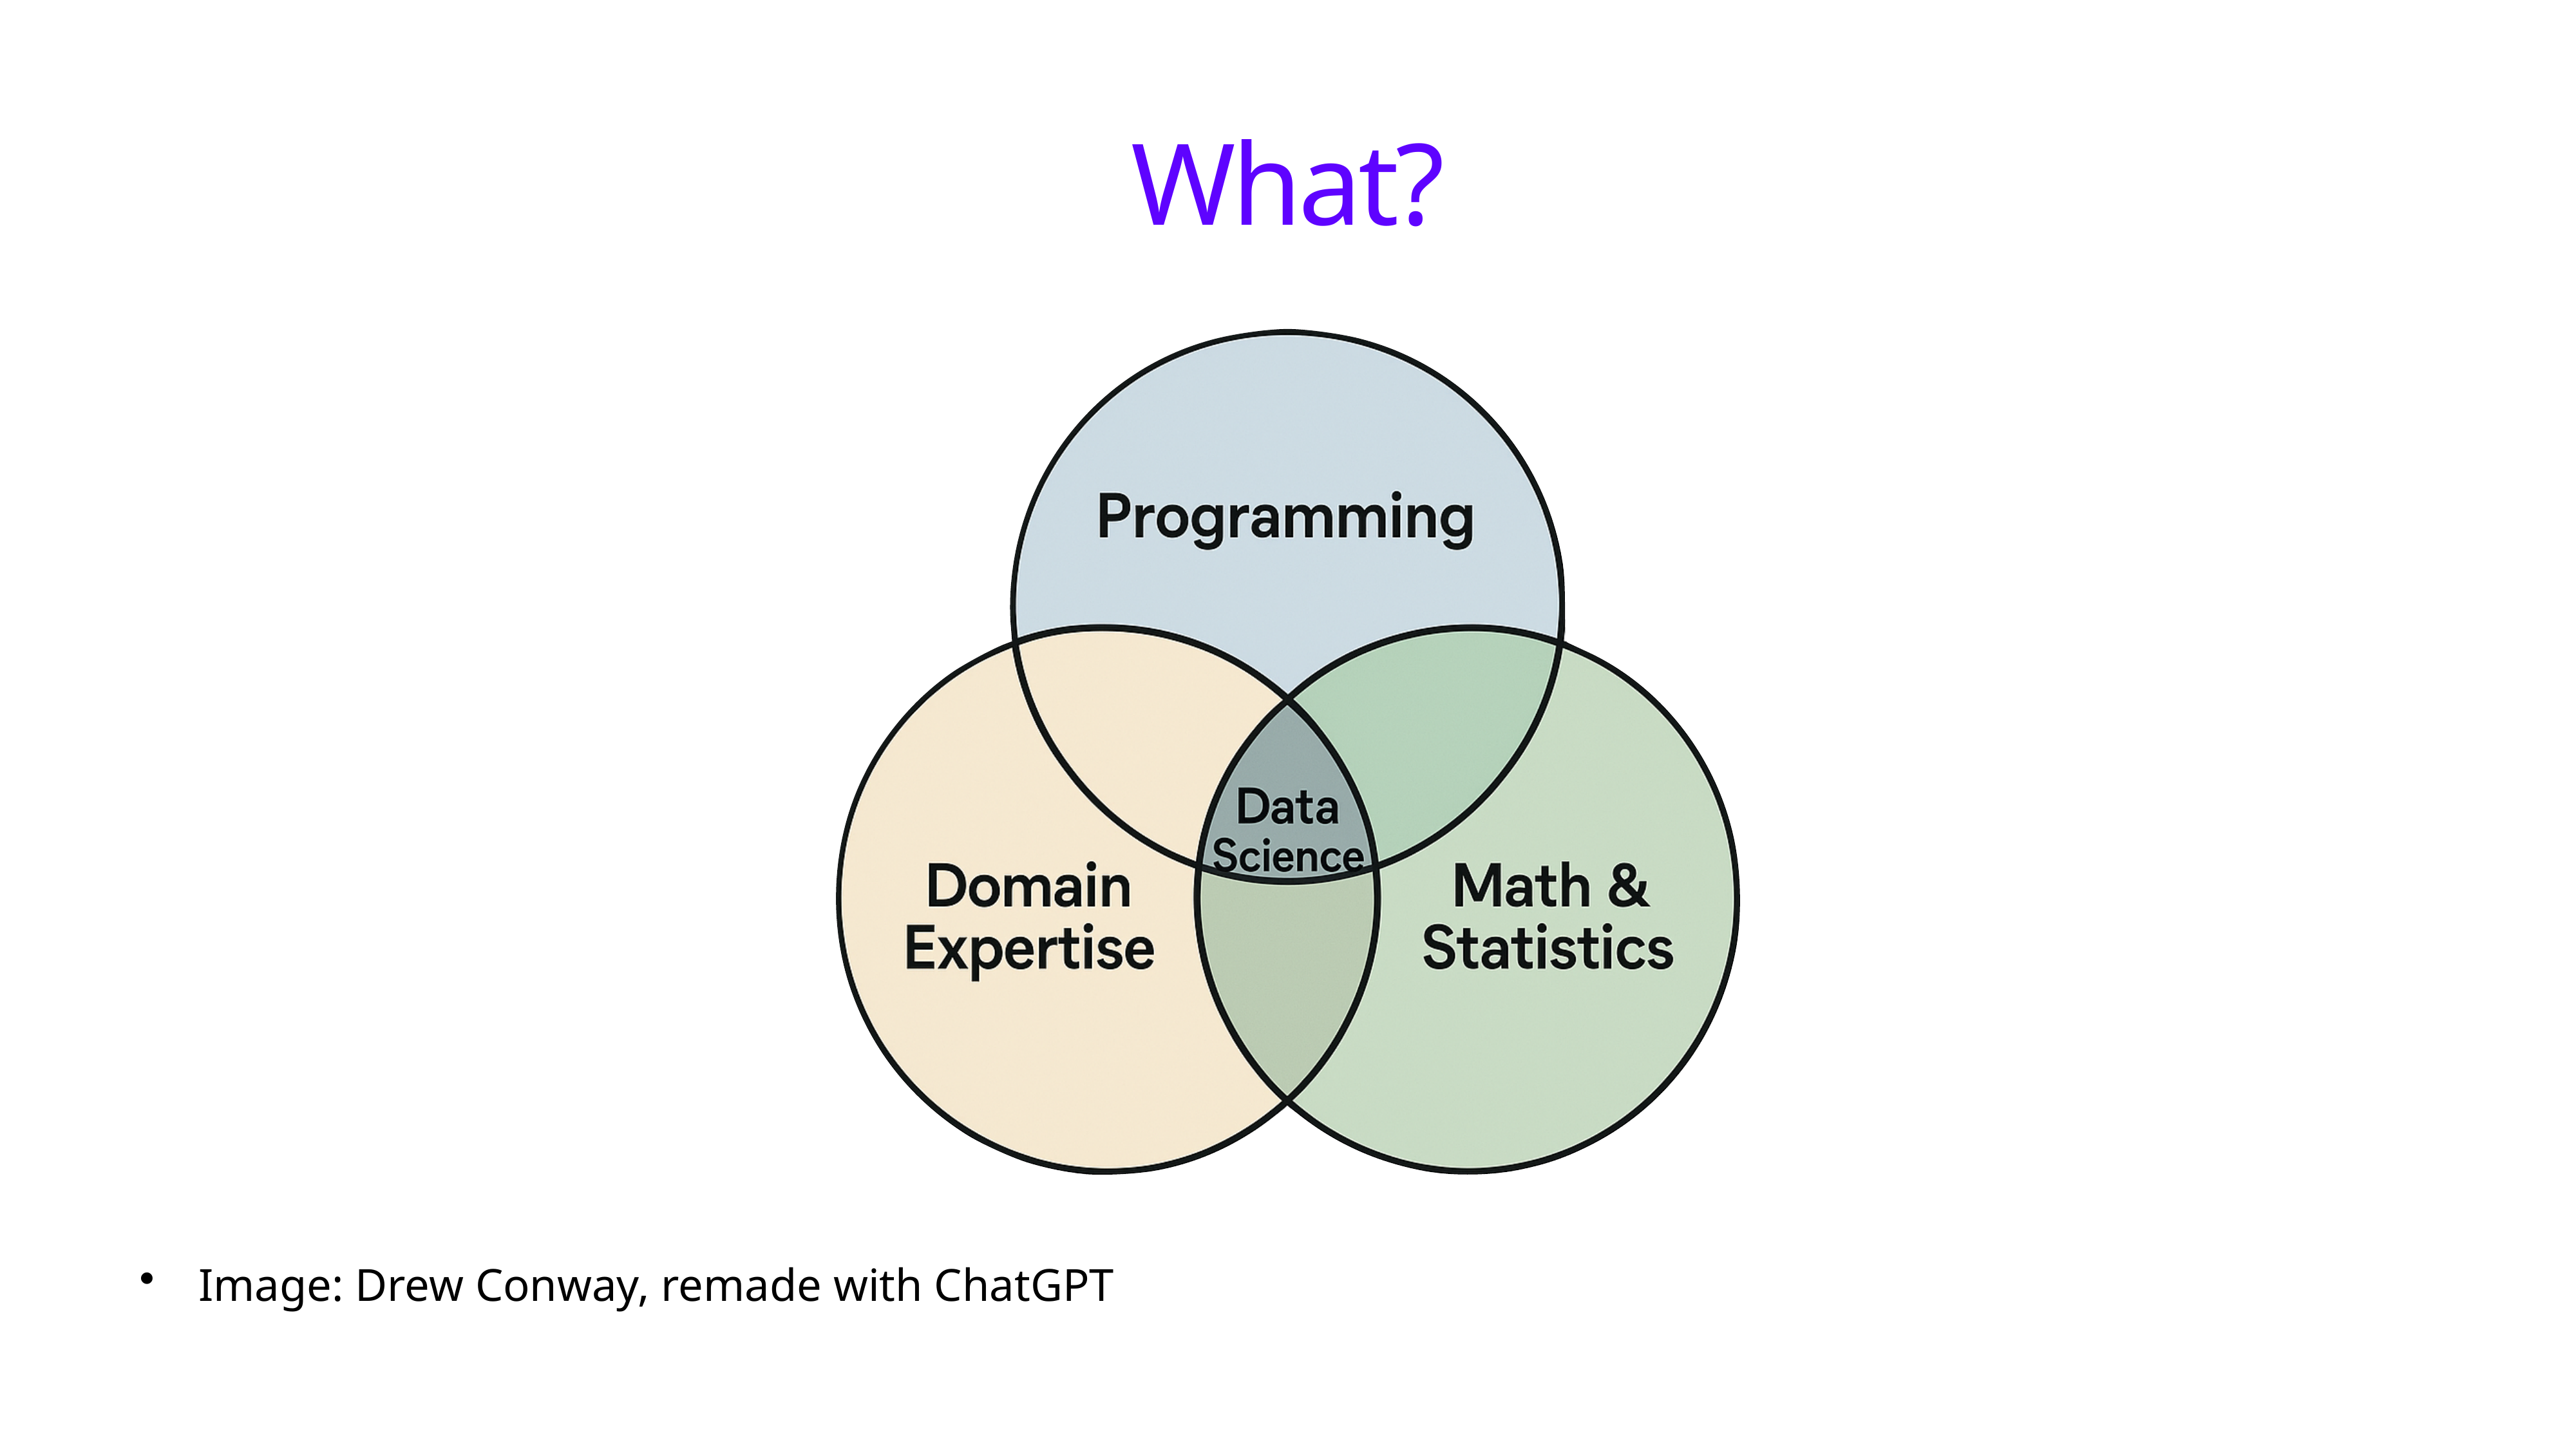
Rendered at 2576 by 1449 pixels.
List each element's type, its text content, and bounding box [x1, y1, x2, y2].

title What? [133, 88, 2443, 253]
list Image: Drew Conway, remade with ChatGPT [133, 1251, 2443, 1343]
picture [835, 328, 1741, 1175]
